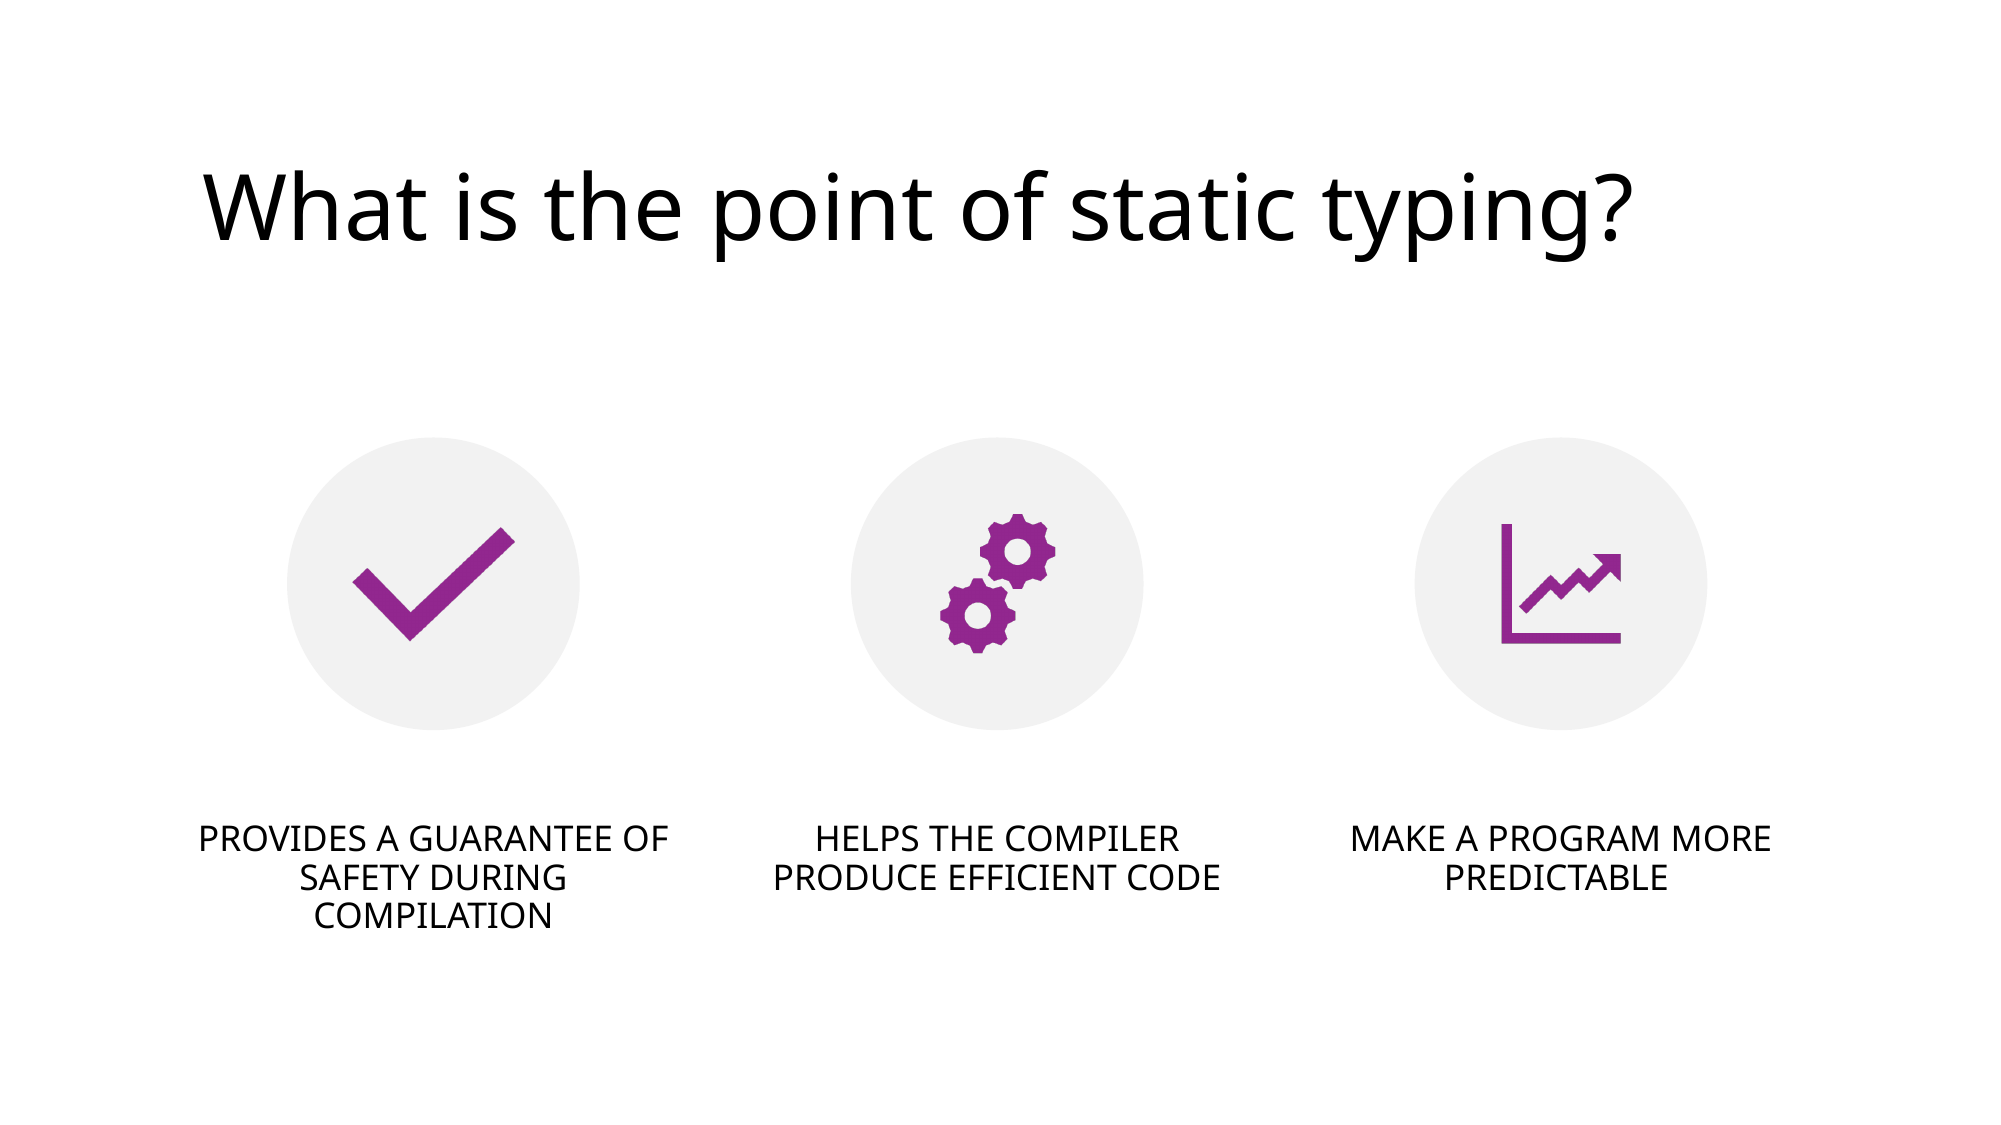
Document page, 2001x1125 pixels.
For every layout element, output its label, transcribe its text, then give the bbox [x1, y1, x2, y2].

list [186, 376, 1808, 1001]
title What is the point of static typing? [187, 99, 1808, 323]
